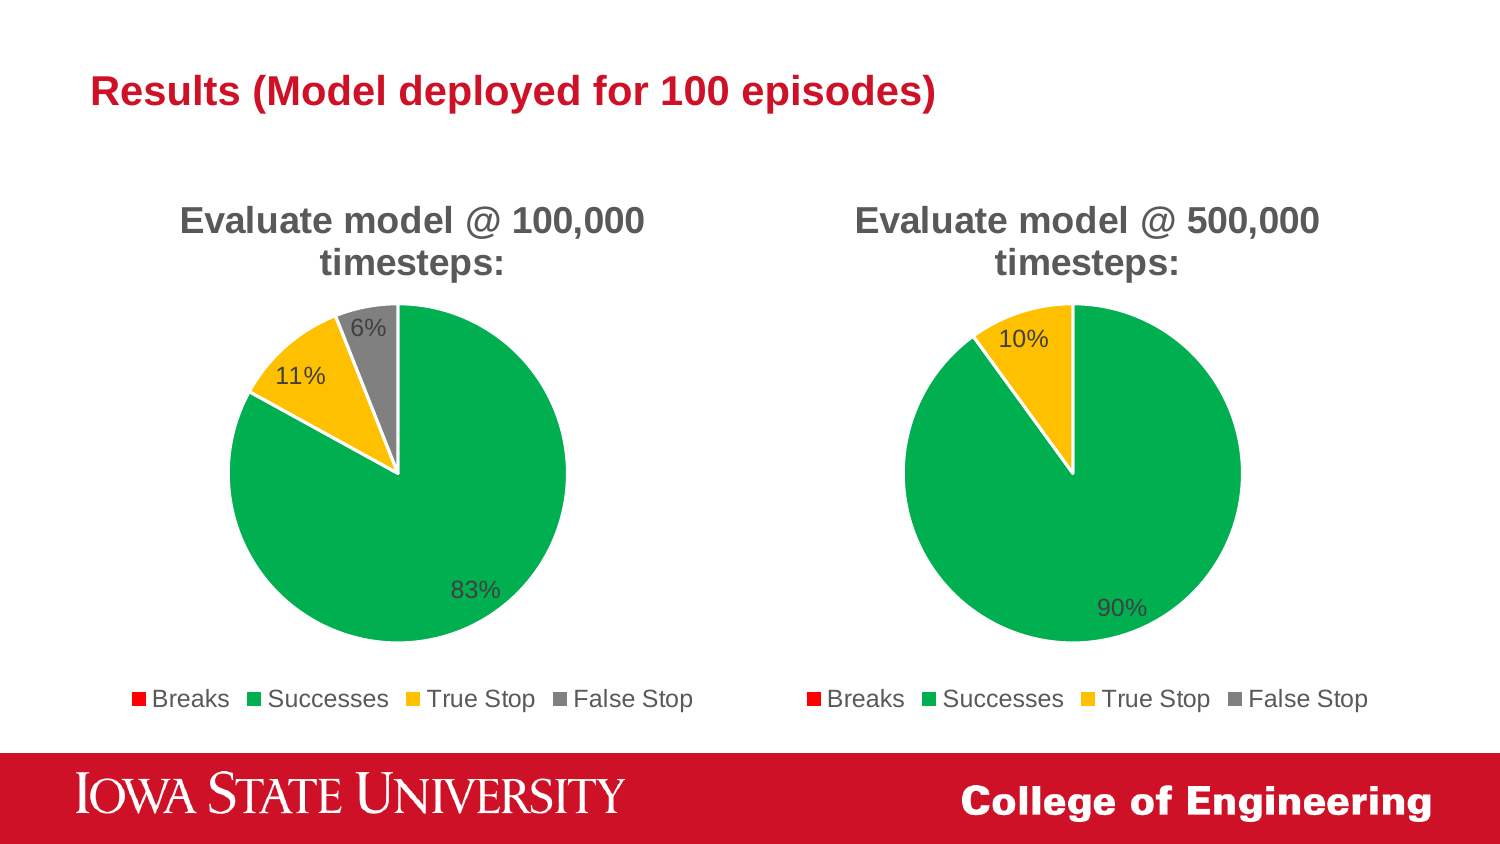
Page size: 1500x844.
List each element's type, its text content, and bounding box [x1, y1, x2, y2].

picture [75, 771, 625, 821]
title Results (Model deployed for 100 episodes) [75, 18, 1425, 160]
picture [962, 781, 1438, 822]
chart [74, 168, 1426, 719]
